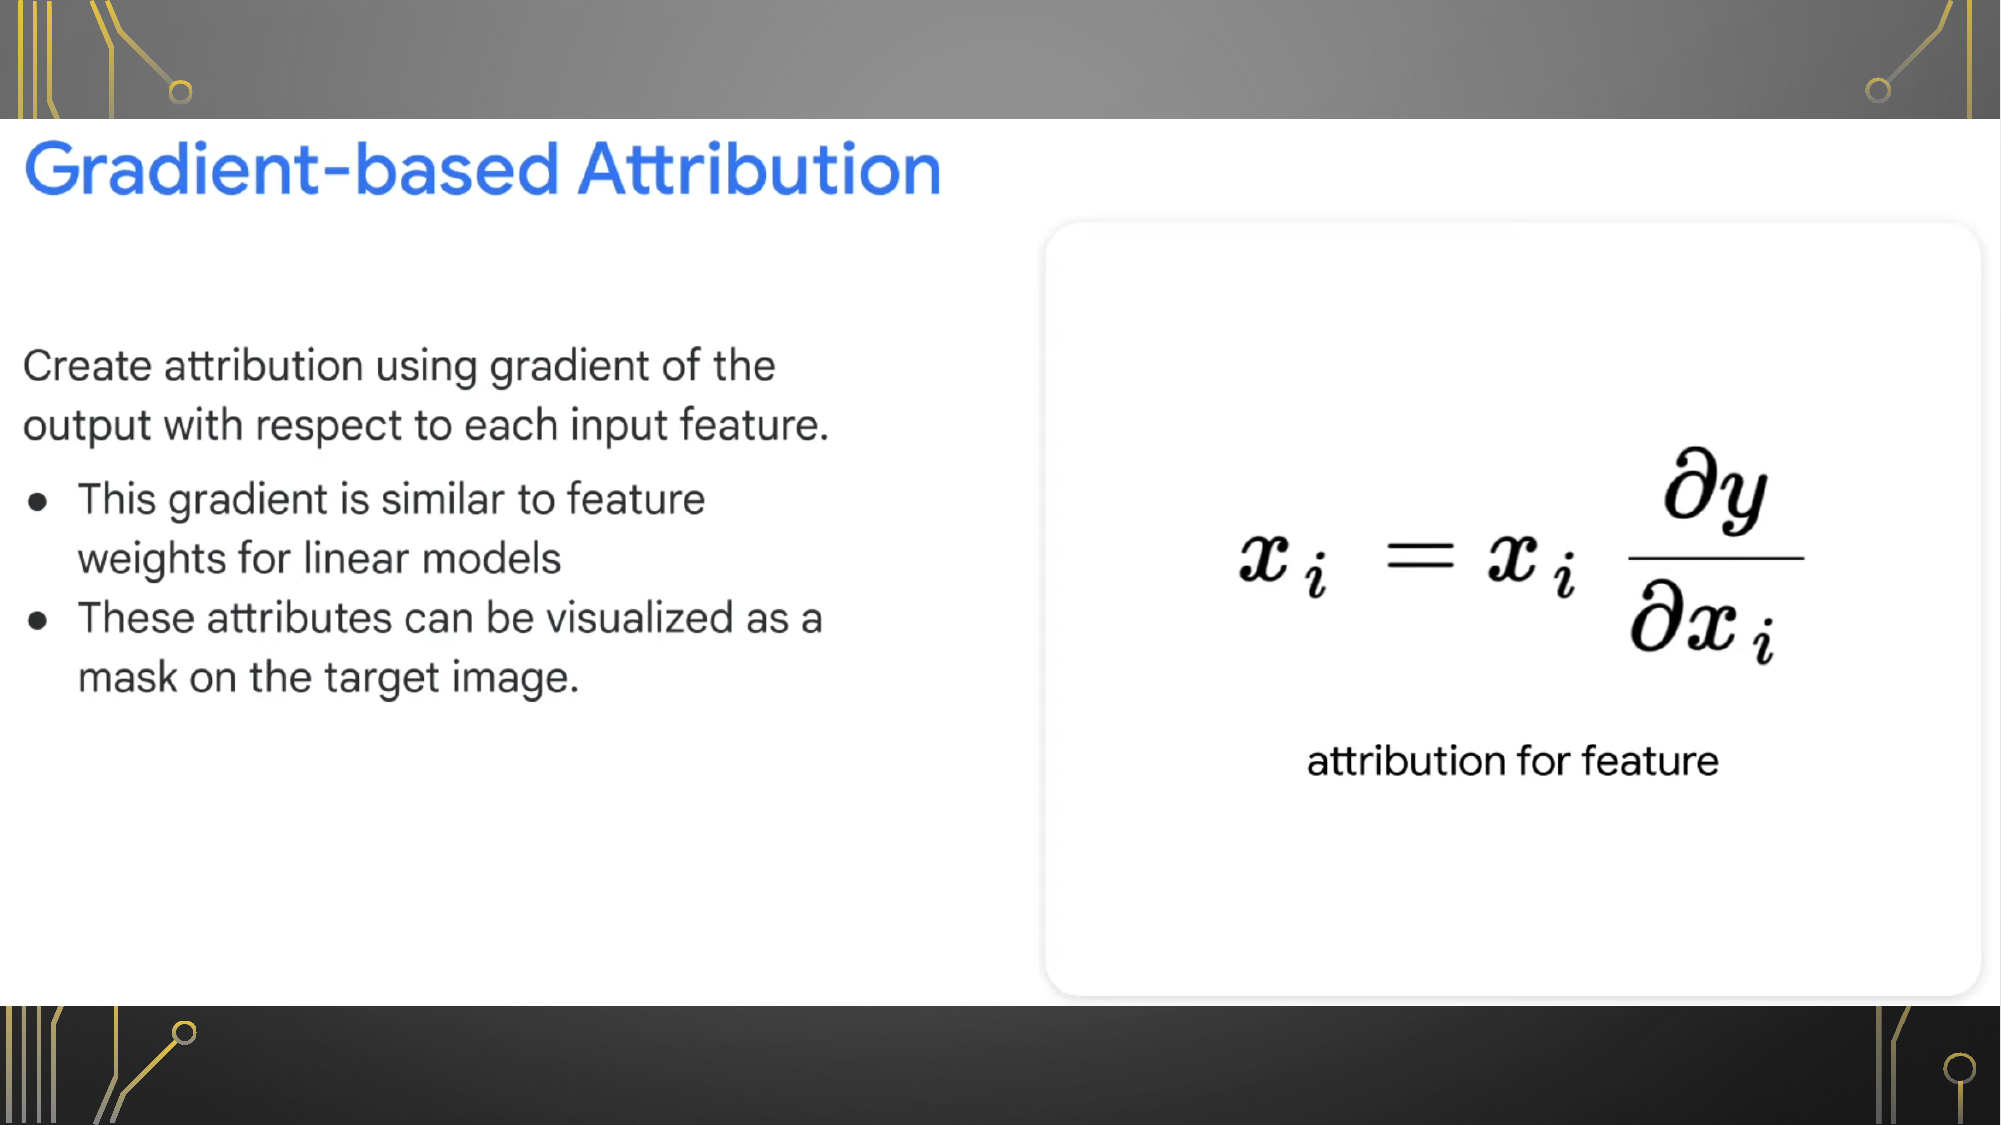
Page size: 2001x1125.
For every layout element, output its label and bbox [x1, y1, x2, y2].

picture [0, 119, 2000, 1006]
